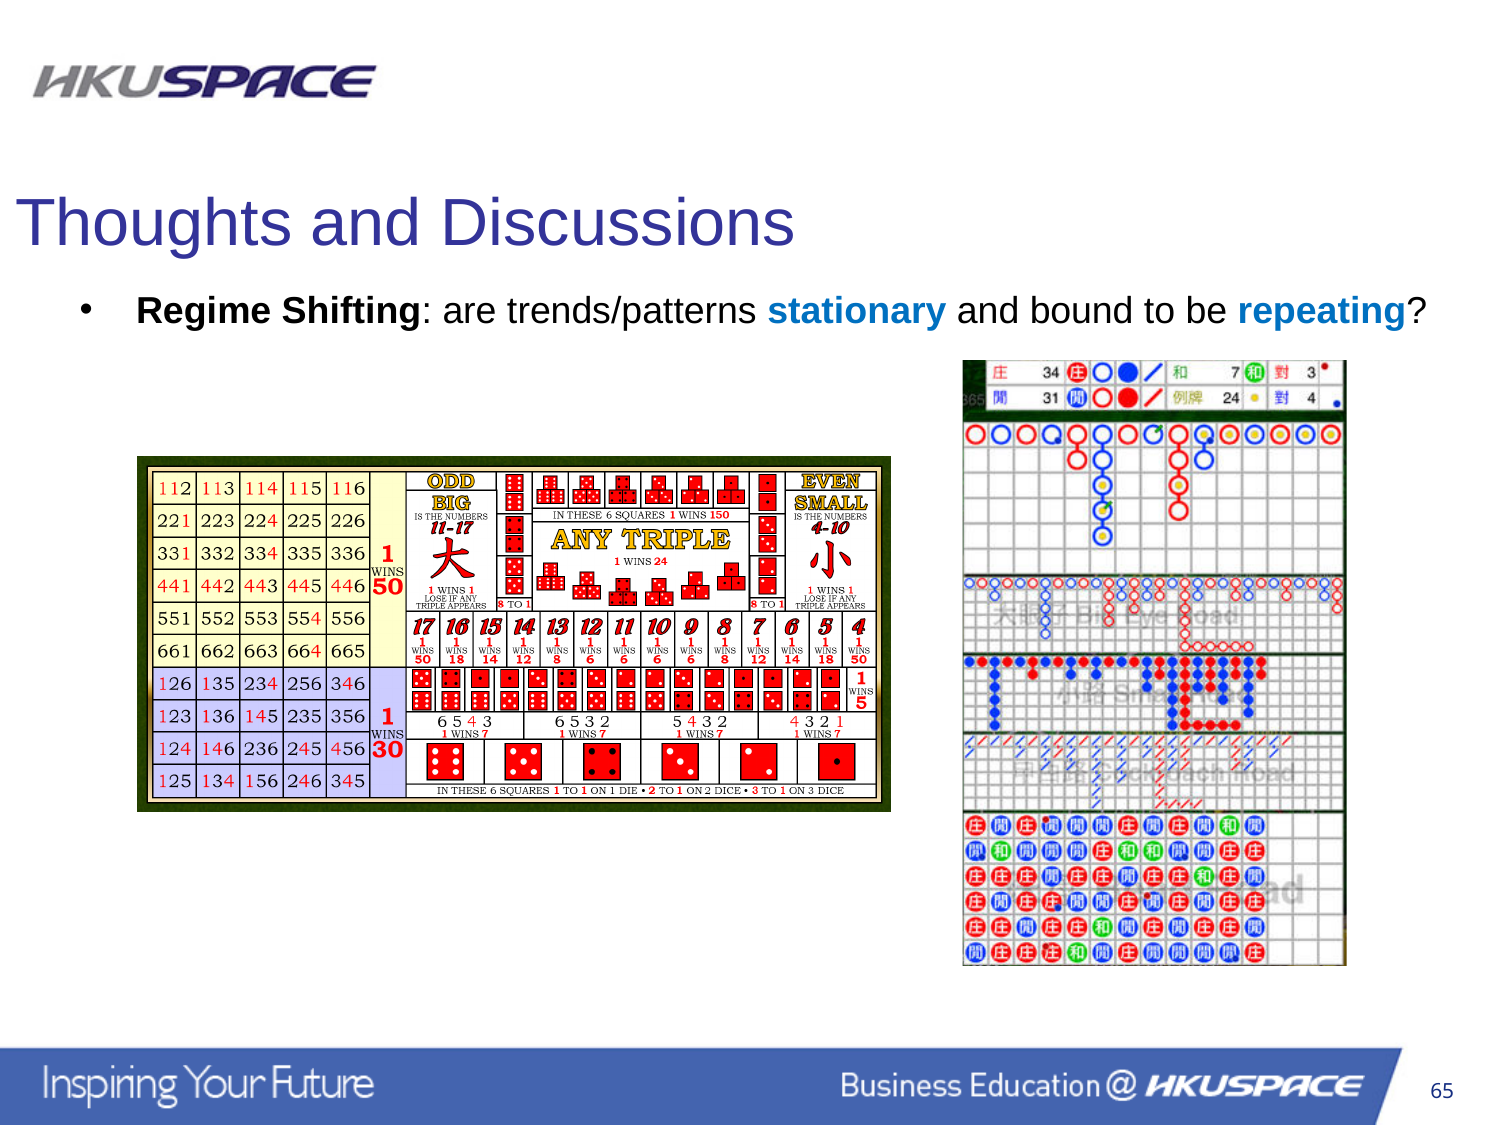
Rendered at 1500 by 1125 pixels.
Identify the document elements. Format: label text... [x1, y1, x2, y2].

picture [0, 0, 1500, 1125]
text_box Regime Shifting: are trends/patterns stationary and bound to be repeating? [64, 278, 1483, 1047]
slide_number 65 [1415, 1070, 1499, 1125]
title Thoughts and Discussions [0, 101, 1325, 266]
